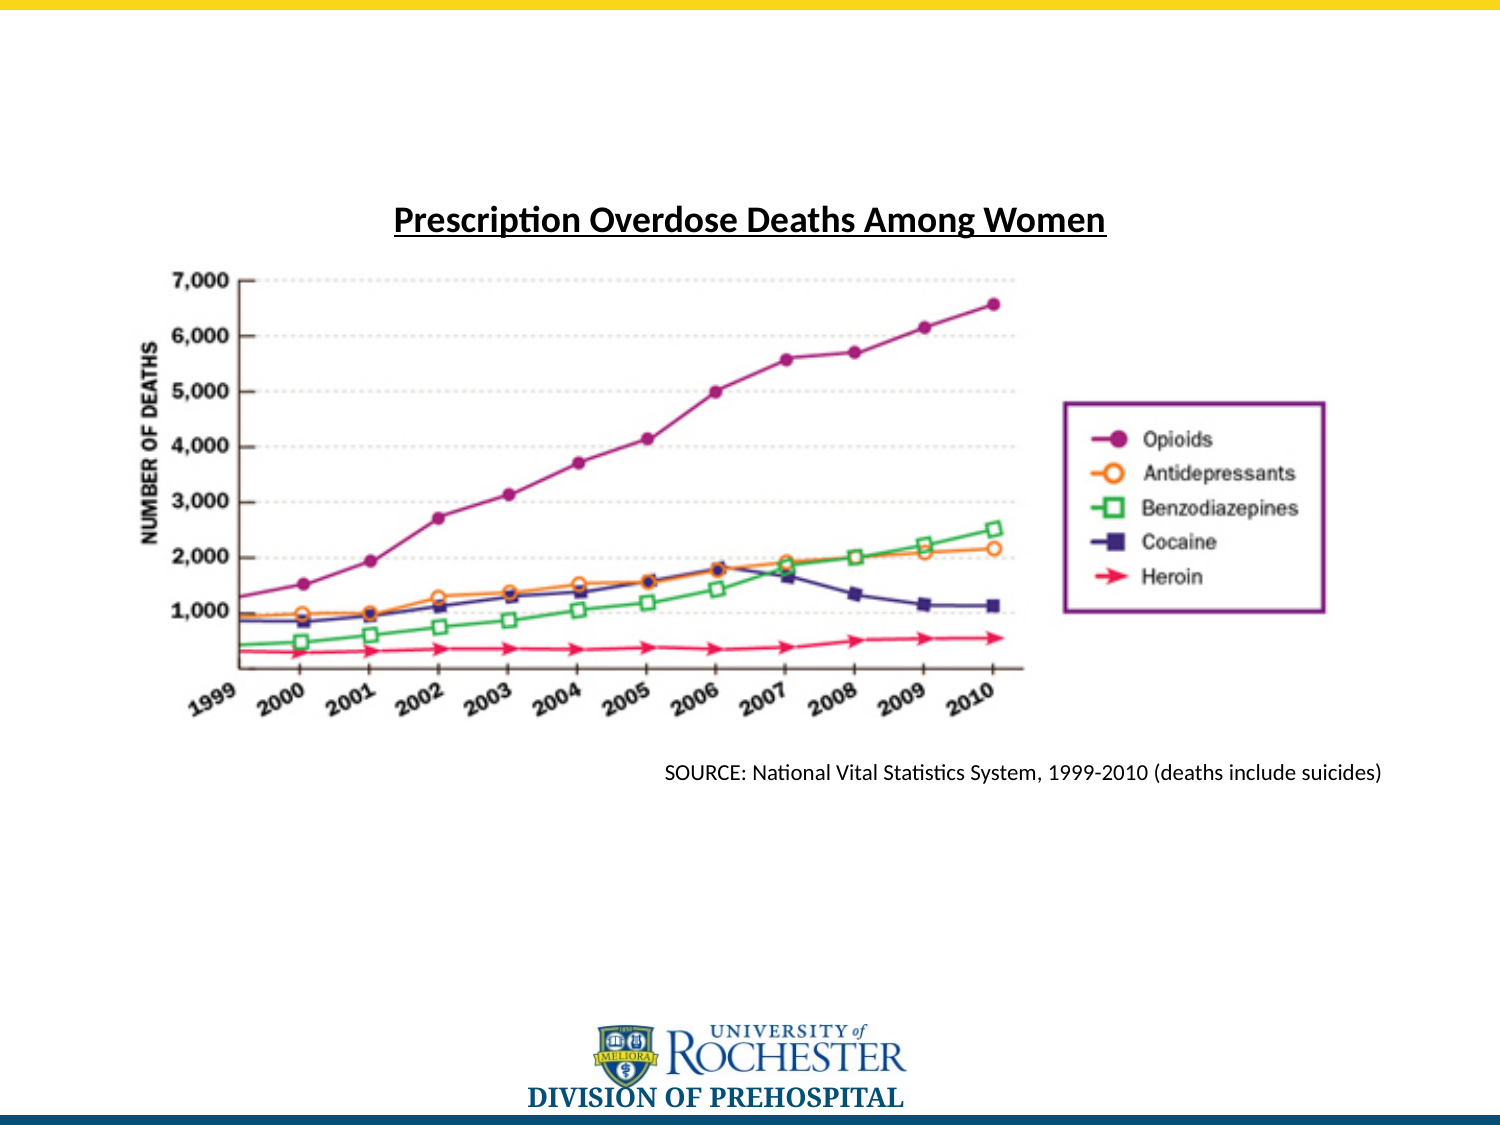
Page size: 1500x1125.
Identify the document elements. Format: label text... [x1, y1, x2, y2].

text_box Prescription Overdose Deaths Among Women [162, 187, 1338, 248]
text_box SOURCE: National Vital Statistics System, 1999-2010 (deaths include suicides) [650, 750, 1403, 793]
picture [97, 262, 1403, 724]
picture [593, 1024, 907, 1089]
